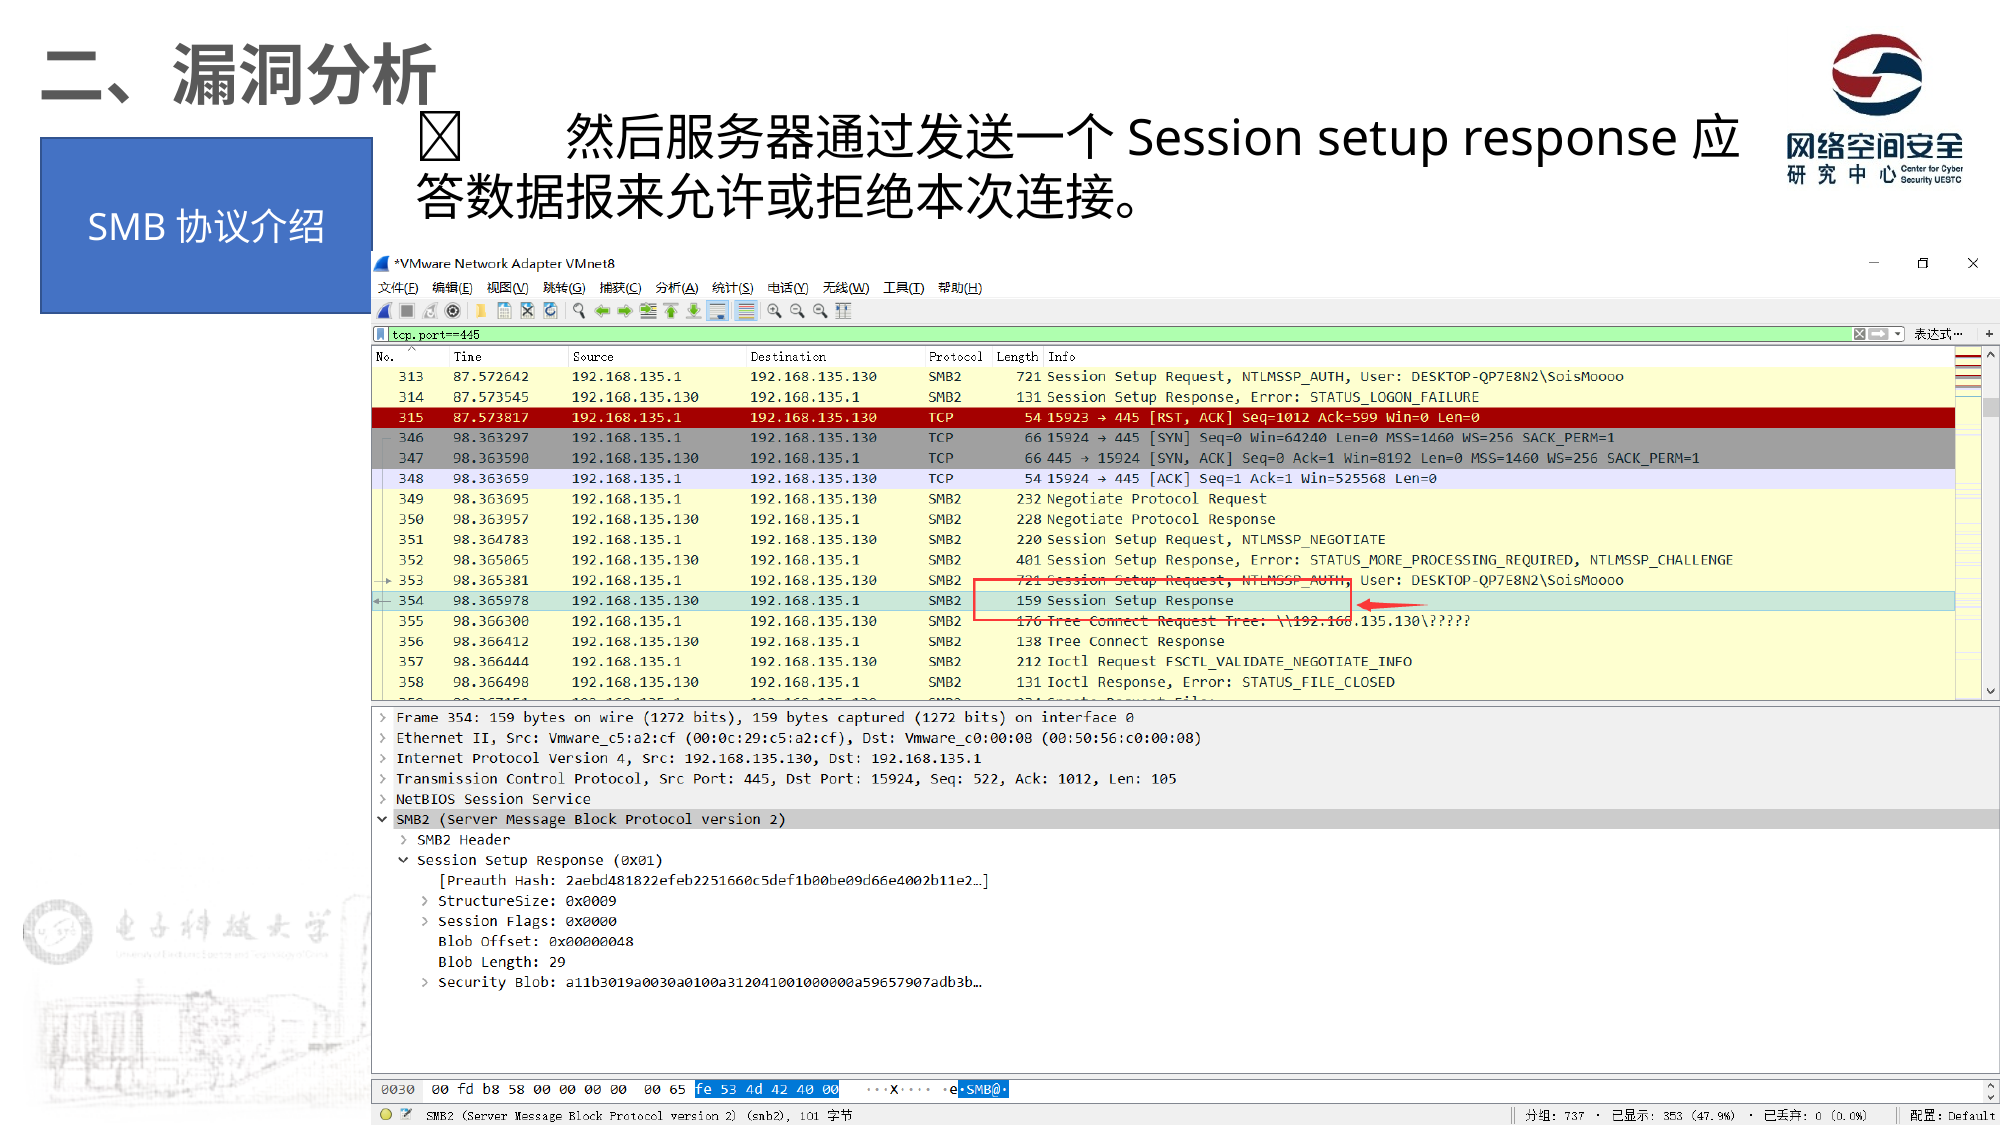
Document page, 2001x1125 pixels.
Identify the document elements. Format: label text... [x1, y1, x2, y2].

picture [371, 251, 2000, 1125]
text_box SMB协议介绍 [40, 137, 373, 314]
picture [1787, 26, 1963, 191]
text_box  然后服务器通过发送一个Session setup response应答数据报来允许或拒绝本次连接。 [400, 98, 1794, 233]
text_box 二、漏洞分析 [23, 25, 1678, 121]
